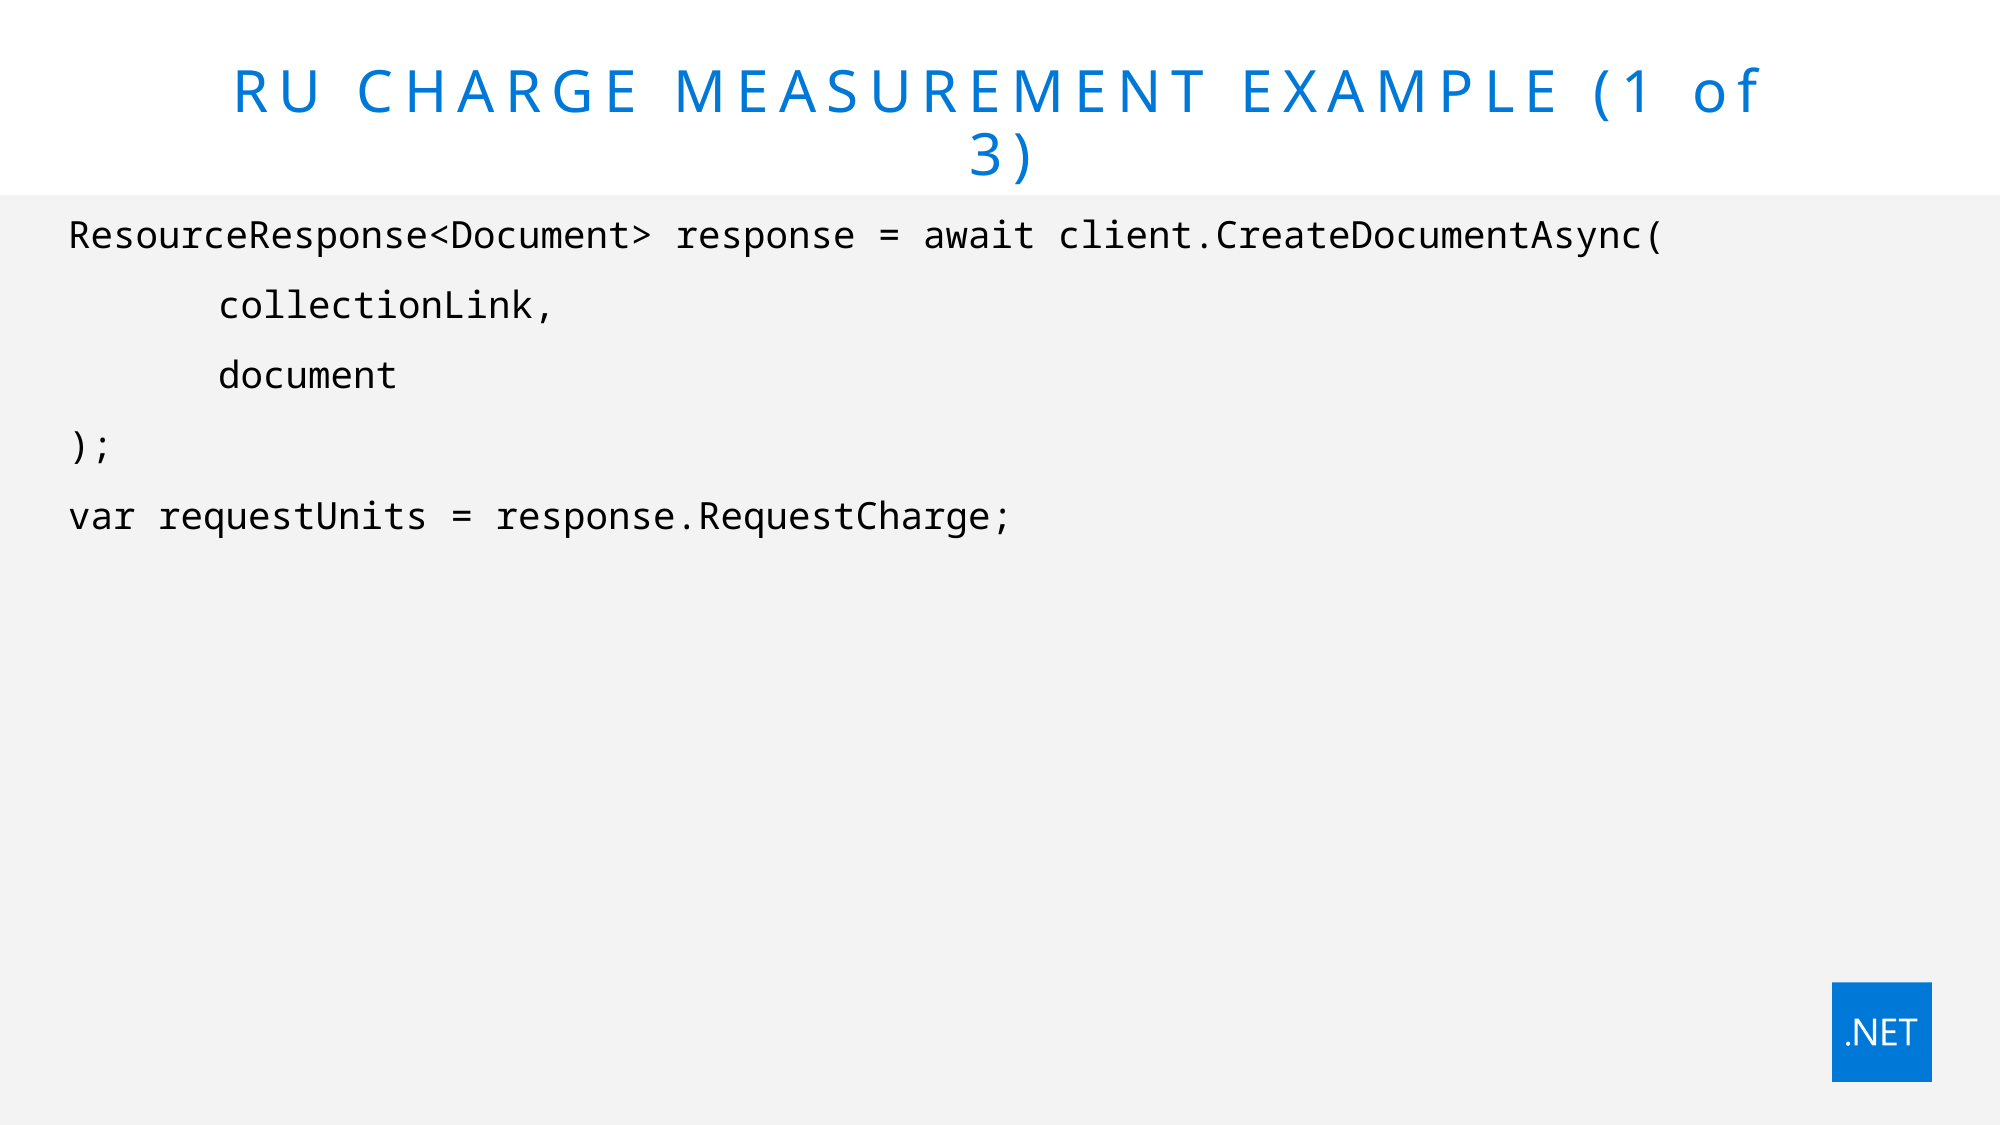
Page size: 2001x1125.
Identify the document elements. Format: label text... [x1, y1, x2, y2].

list ResourceResponse<Document> response = await client.CreateDocumentAsync( collectionLink, document ); var requestUnits = response.RequestCharge; [44, 196, 1956, 555]
title RU Charge Measurement Example (1 of 3) [176, 47, 1824, 143]
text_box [1831, 982, 1933, 1083]
